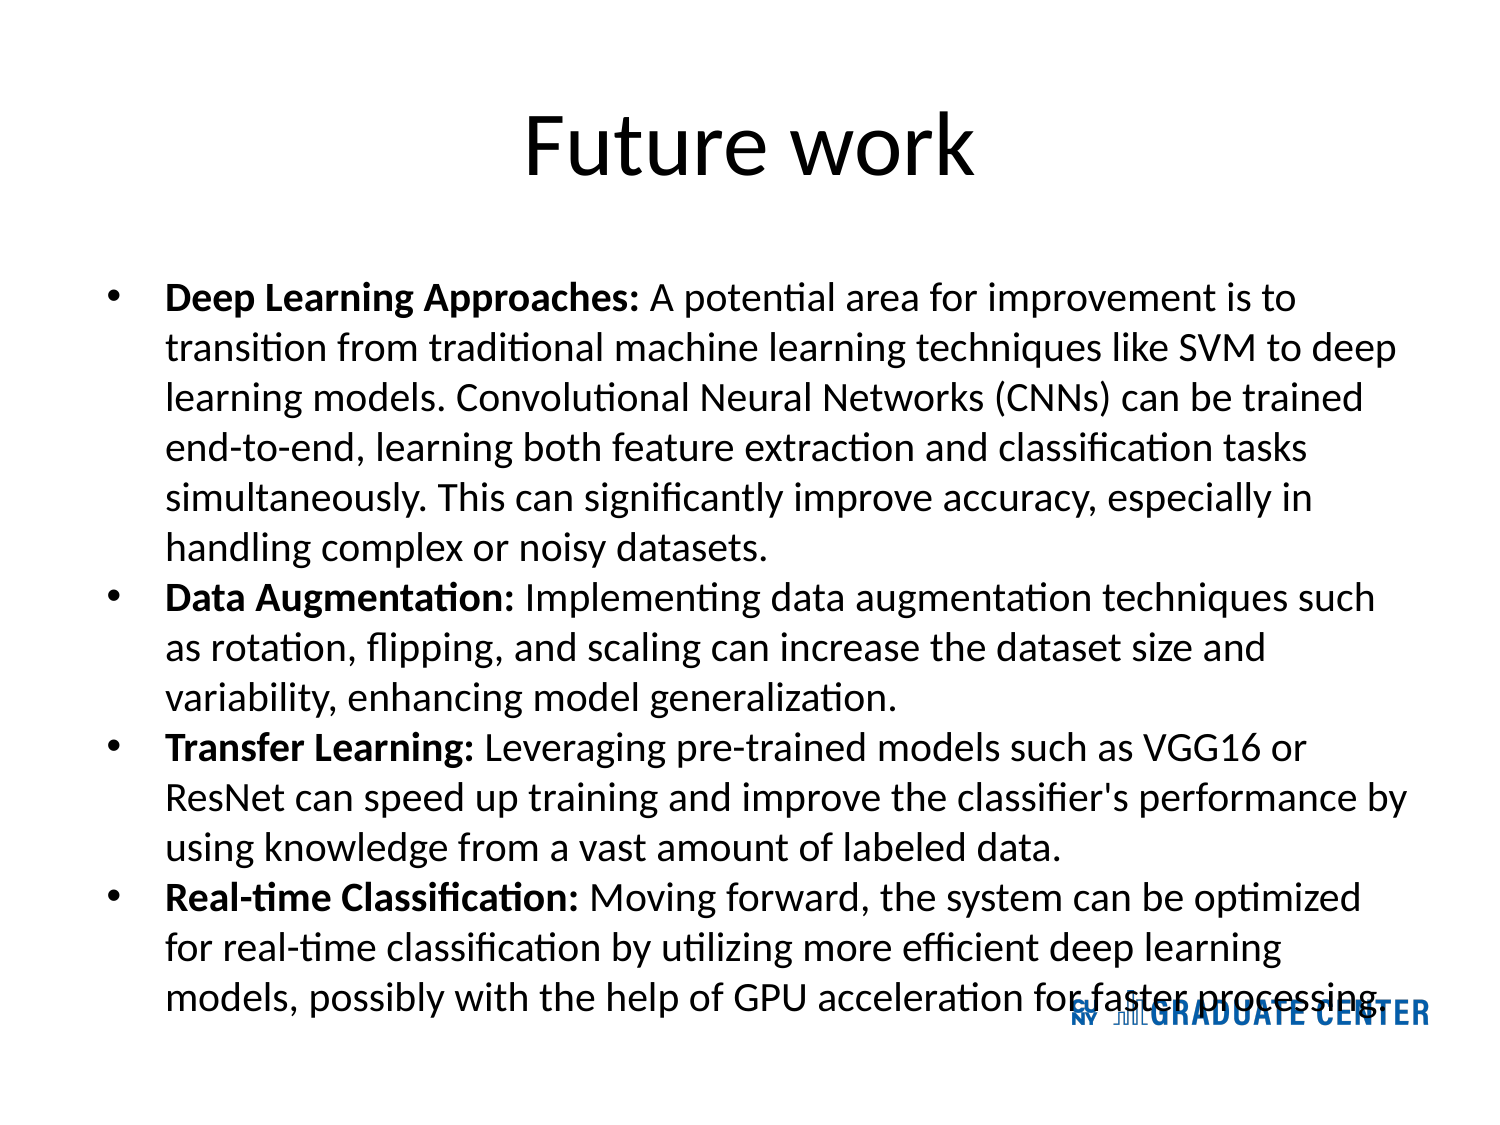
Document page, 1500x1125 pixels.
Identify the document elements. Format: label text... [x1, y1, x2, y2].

title Future work [75, 45, 1425, 233]
list Deep Learning Approaches: A potential area for improvement is to transition from traditional machine learning techniques like SVM to deep learning models. Convolutional Neural Networks (CNNs) can be trained end-to-end, learning both feature extraction and classification tasks simultaneously. This can significantly improve accuracy, especially in handling complex or noisy datasets. Data Augmentation: Implementing data augmentation techniques such as rotation, flipping, and scaling can increase the dataset size and variability, enhancing model generalization. Transfer Learning: Leveraging pre-trained models such as VGG16 or ResNet can speed up training and improve the classifier's performance by using knowledge from a vast amount of labeled data. Real-time Classification: Moving forward, the system can be optimized for real-time classification by utilizing more efficient deep learning models, possibly with the help of GPU acceleration for faster processing. [75, 262, 1425, 977]
picture [1064, 981, 1436, 1038]
